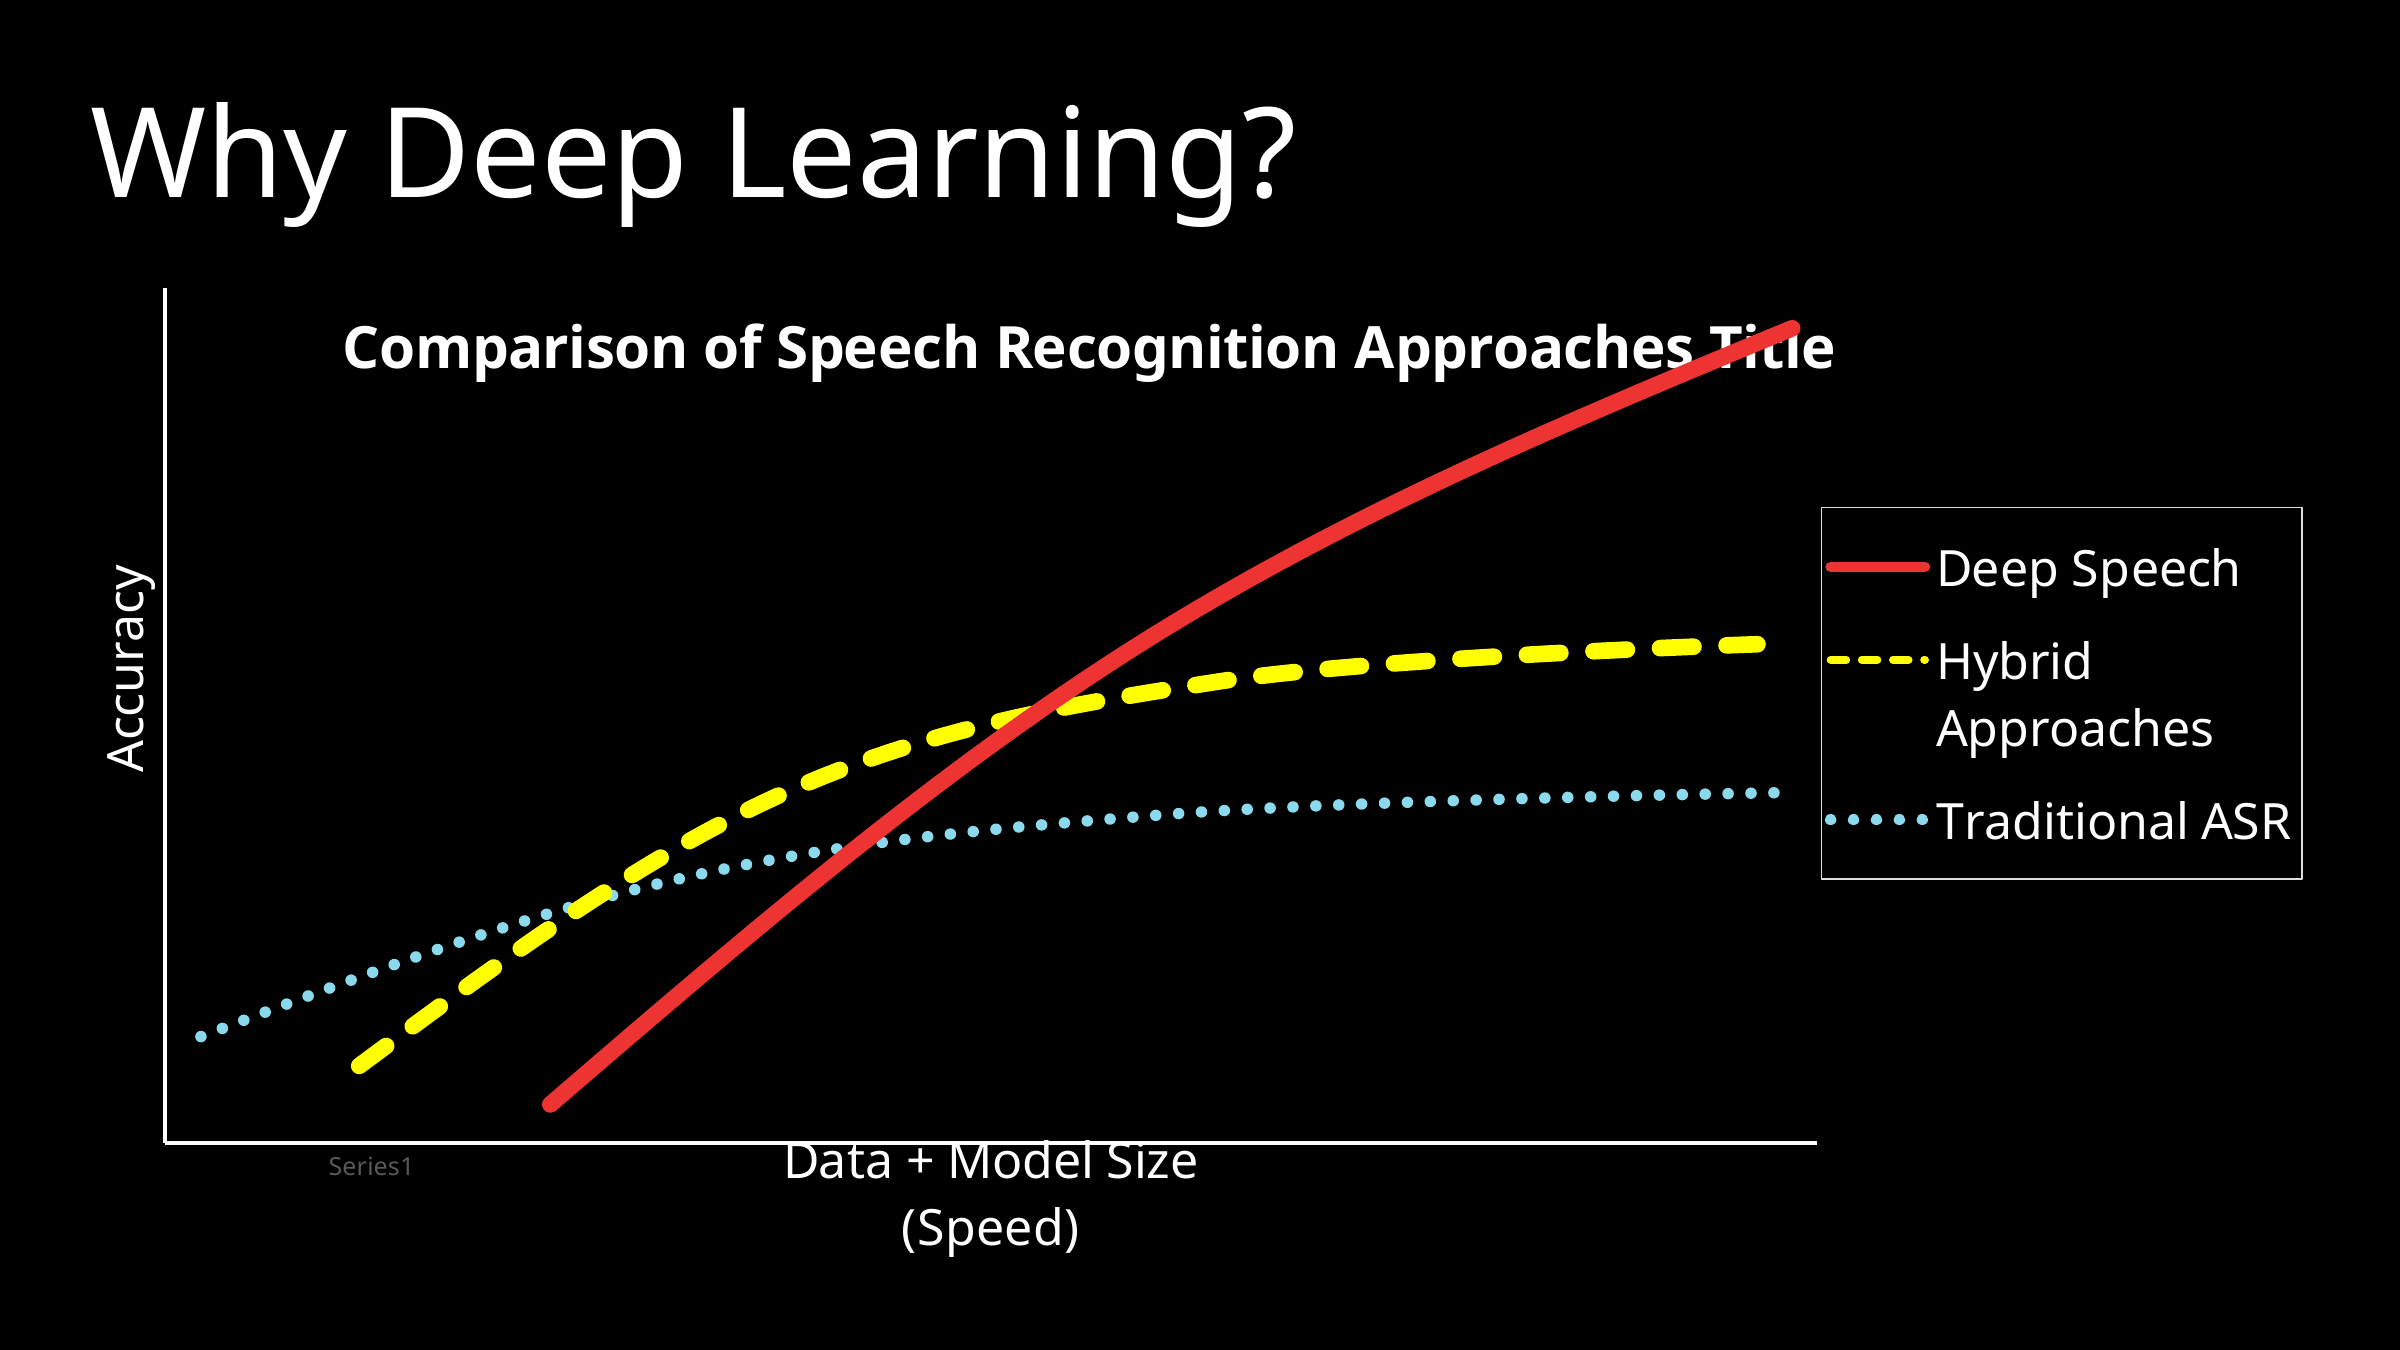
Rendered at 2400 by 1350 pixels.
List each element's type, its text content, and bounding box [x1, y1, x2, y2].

title Why Deep Learning? [75, 75, 2325, 254]
chart [74, 254, 2325, 1275]
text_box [200, 441, 1850, 1066]
